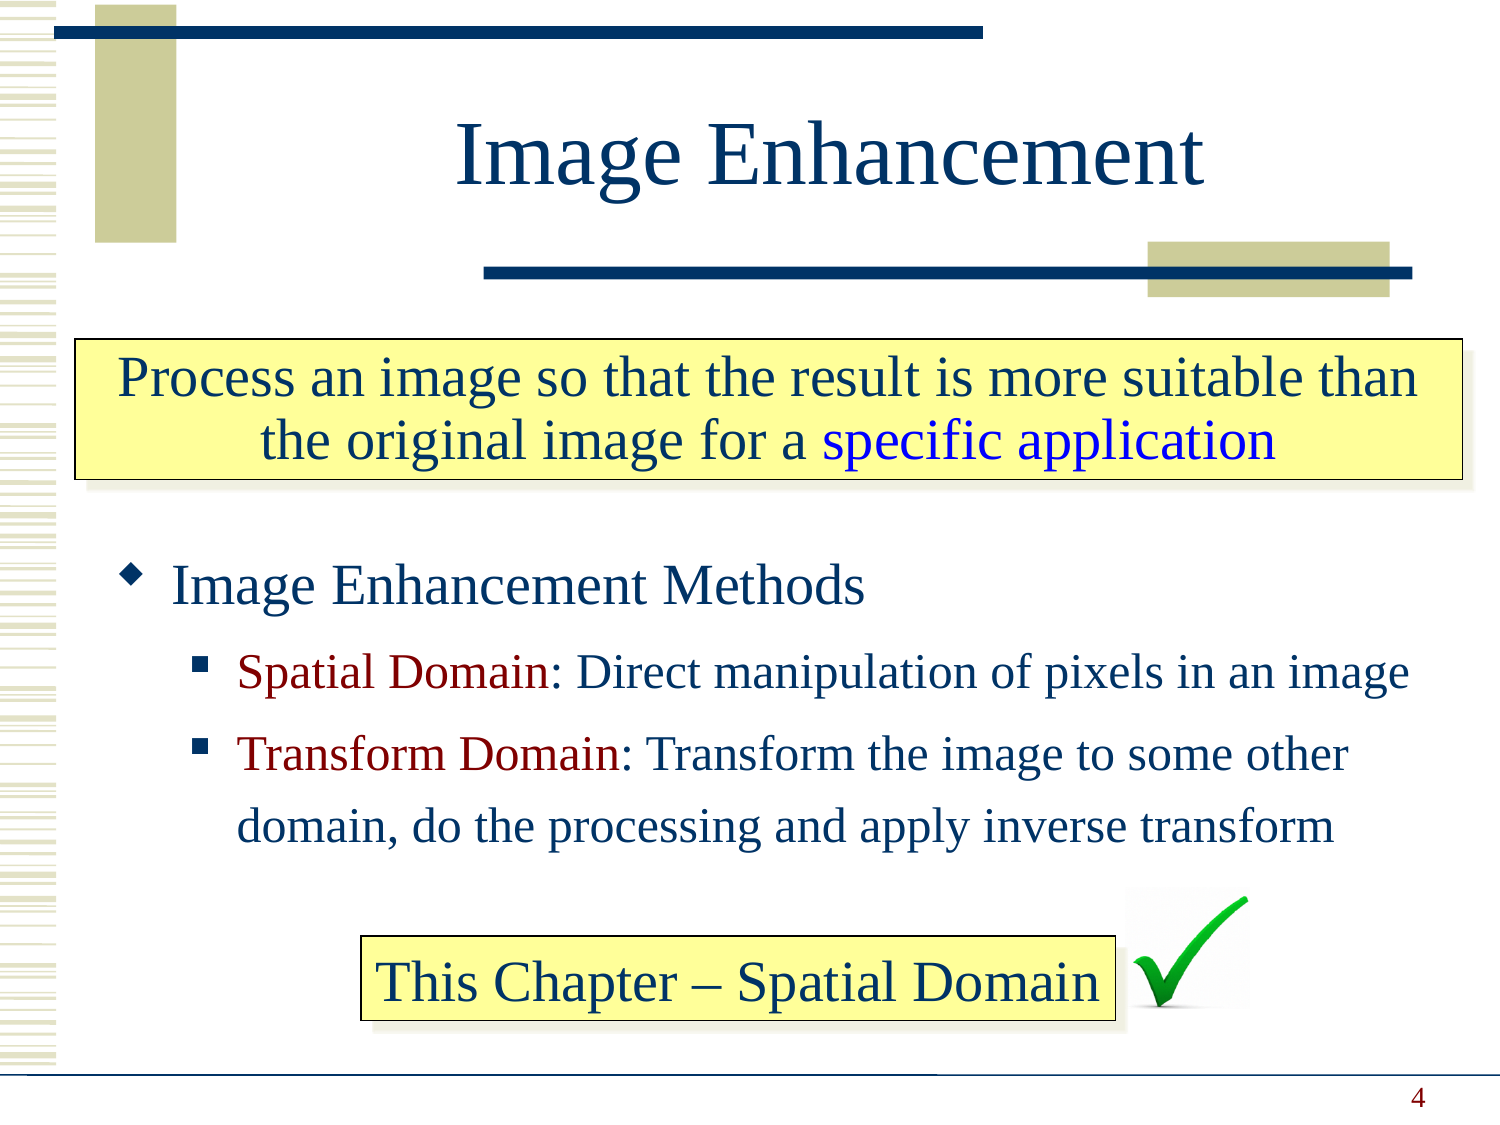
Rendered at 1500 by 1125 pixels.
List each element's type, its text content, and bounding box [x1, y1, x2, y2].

text_box Image Enhancement Methods Spatial Domain: Direct manipulation of pixels in an image Transform Domain: Transform the image to some other domain, do the processing and apply inverse transform [99, 524, 1500, 700]
text_box 4 [1080, 1046, 1441, 1121]
picture [1124, 887, 1251, 1010]
title Image Enhancement [224, 62, 1436, 251]
text_box Process an image so that the result is more suitable than the original image for a specific application [75, 338, 1463, 480]
text_box This Chapter – Spatial Domain [360, 935, 1116, 1021]
